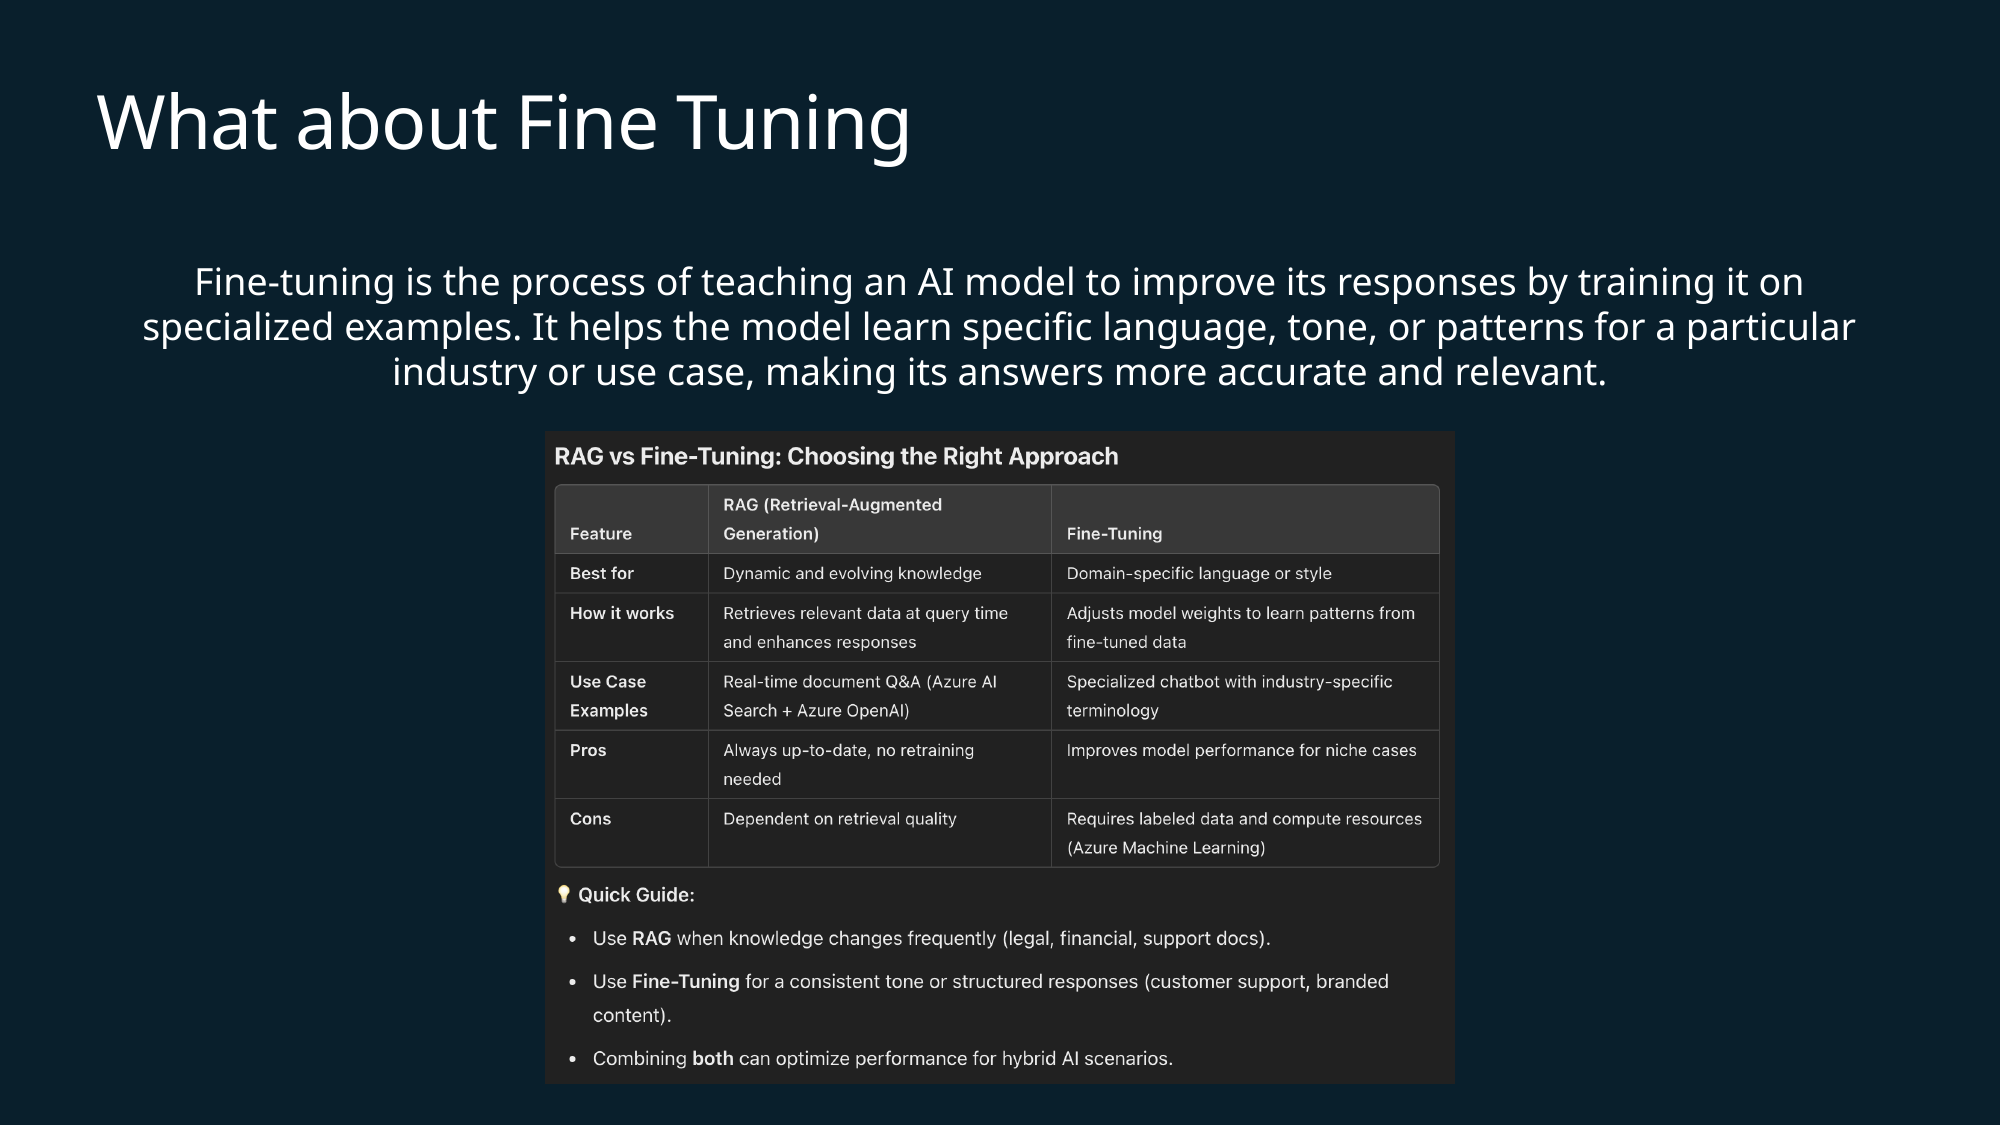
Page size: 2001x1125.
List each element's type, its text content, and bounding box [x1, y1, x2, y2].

picture [545, 431, 1455, 1085]
text_box Fine-tuning is the process of teaching an AI model to improve its responses by training it on specialized examples. It helps the model learn specific language, tone, or patterns for a particular industry or use case, making its answers more accurate and relevant. [96, 251, 1904, 401]
title What about Fine Tuning [96, 75, 1904, 166]
